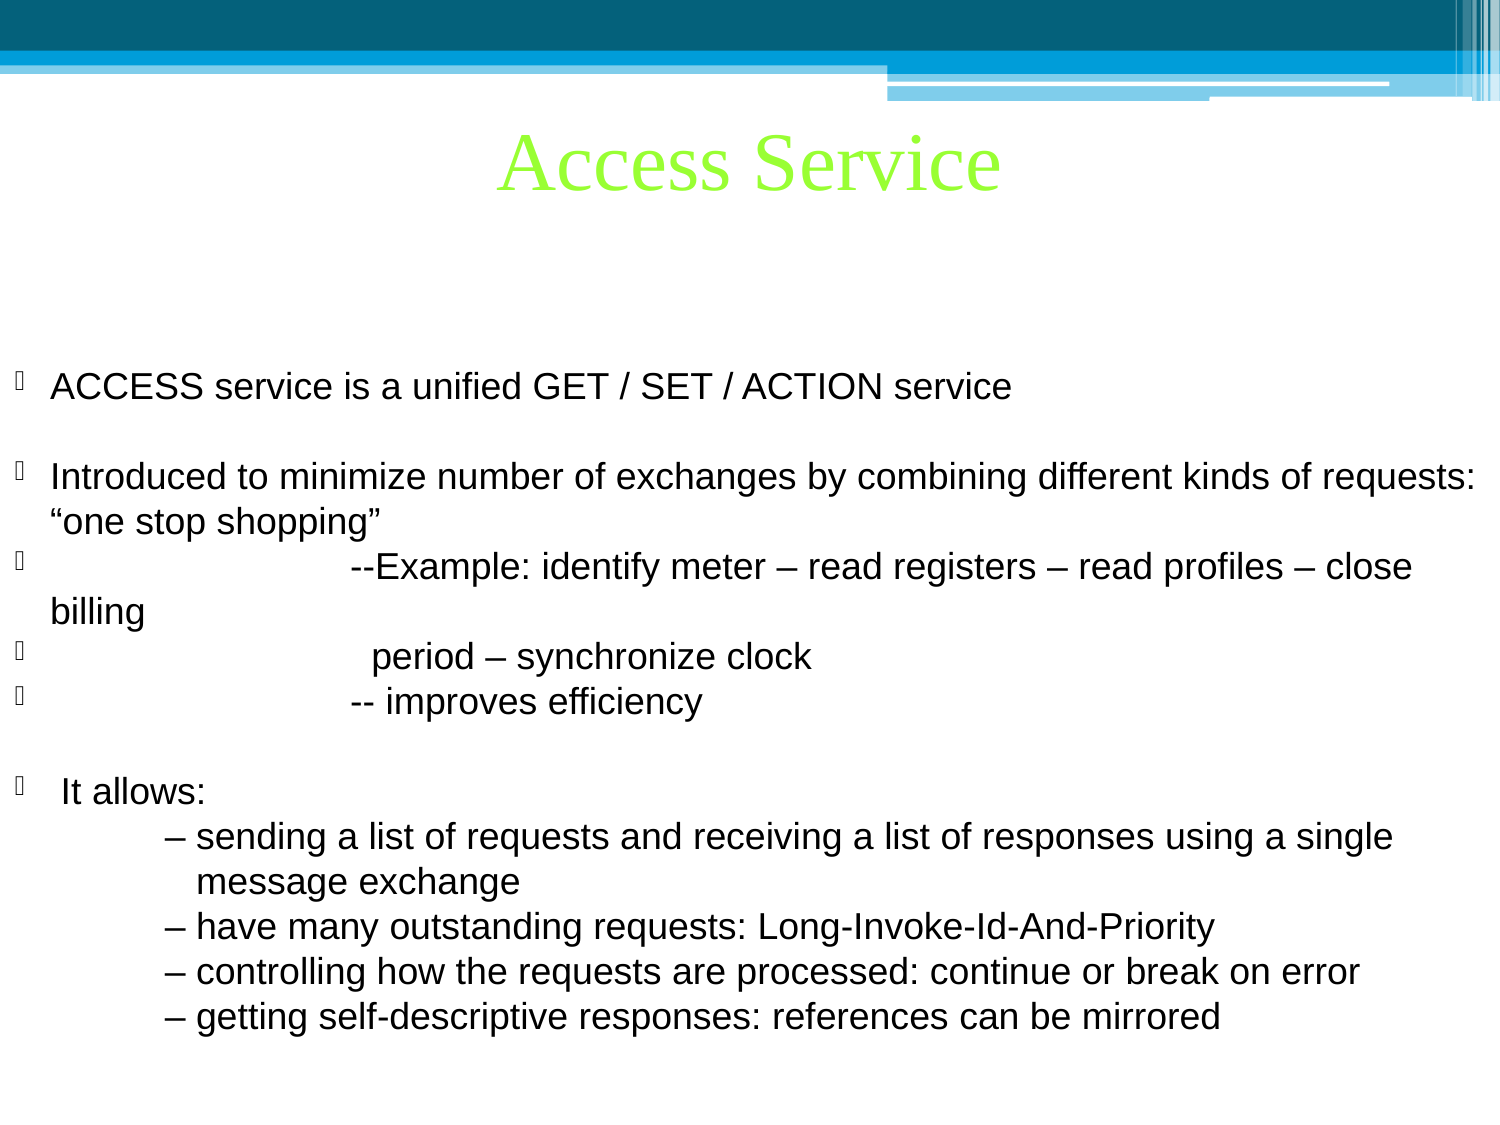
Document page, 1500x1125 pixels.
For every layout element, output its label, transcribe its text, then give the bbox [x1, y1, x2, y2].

text_box ACCESS service is a unified GET / SET / ACTION service Introduced to minimize number of exchanges by combining different kinds of requests: “one stop shopping” --Example: identify meter – read registers – read profiles – close billing period – synchronize clock -- improves efficiency It allows: – sending a list of requests and receiving a list of responses using a single message exchange – have many outstanding requests: Long-Invoke-Id-And-Priority – controlling how the requests are processed: continue or break on error – getting self-descriptive responses: references can be mirrored [0, 354, 1500, 957]
text_box Access Service [0, 69, 1500, 245]
